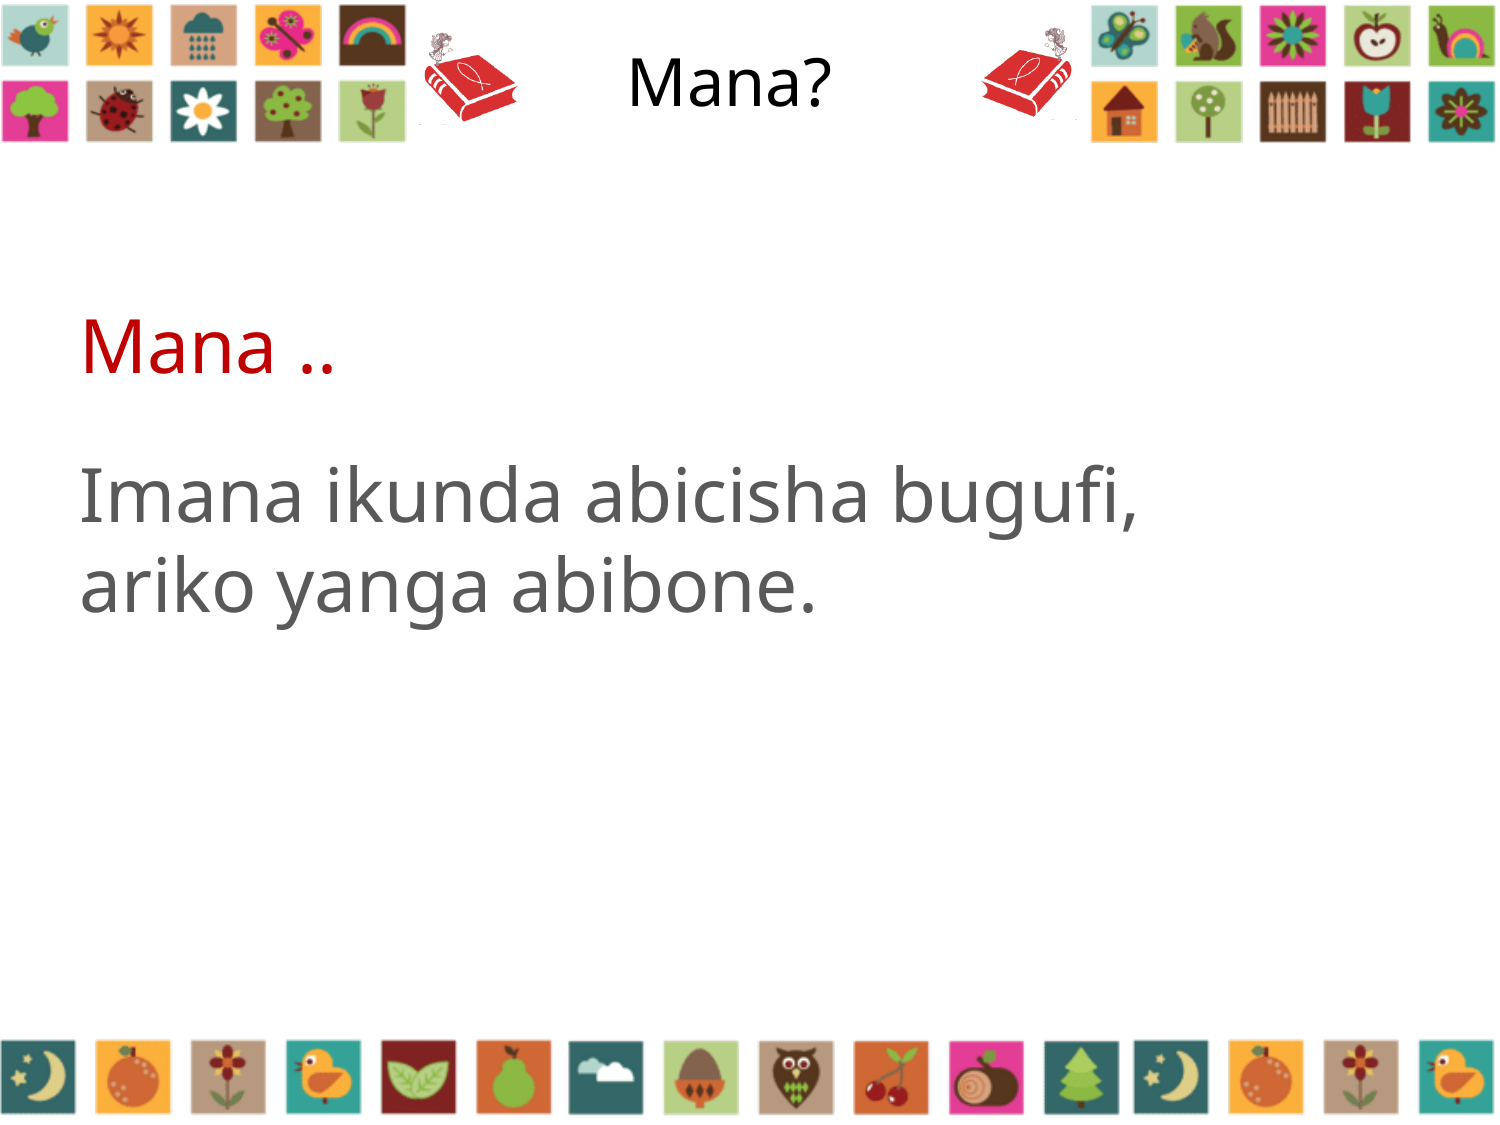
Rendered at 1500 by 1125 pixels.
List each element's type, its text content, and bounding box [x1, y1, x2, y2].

text_box Imana ikunda abicisha bugufi, ariko yanga abibone. [64, 440, 1412, 635]
picture [950, 3, 1500, 150]
text_box Mana .. [64, 290, 1412, 396]
text_box Mana? [553, 32, 1071, 128]
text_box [0, 1028, 1500, 1118]
picture [0, 3, 550, 150]
